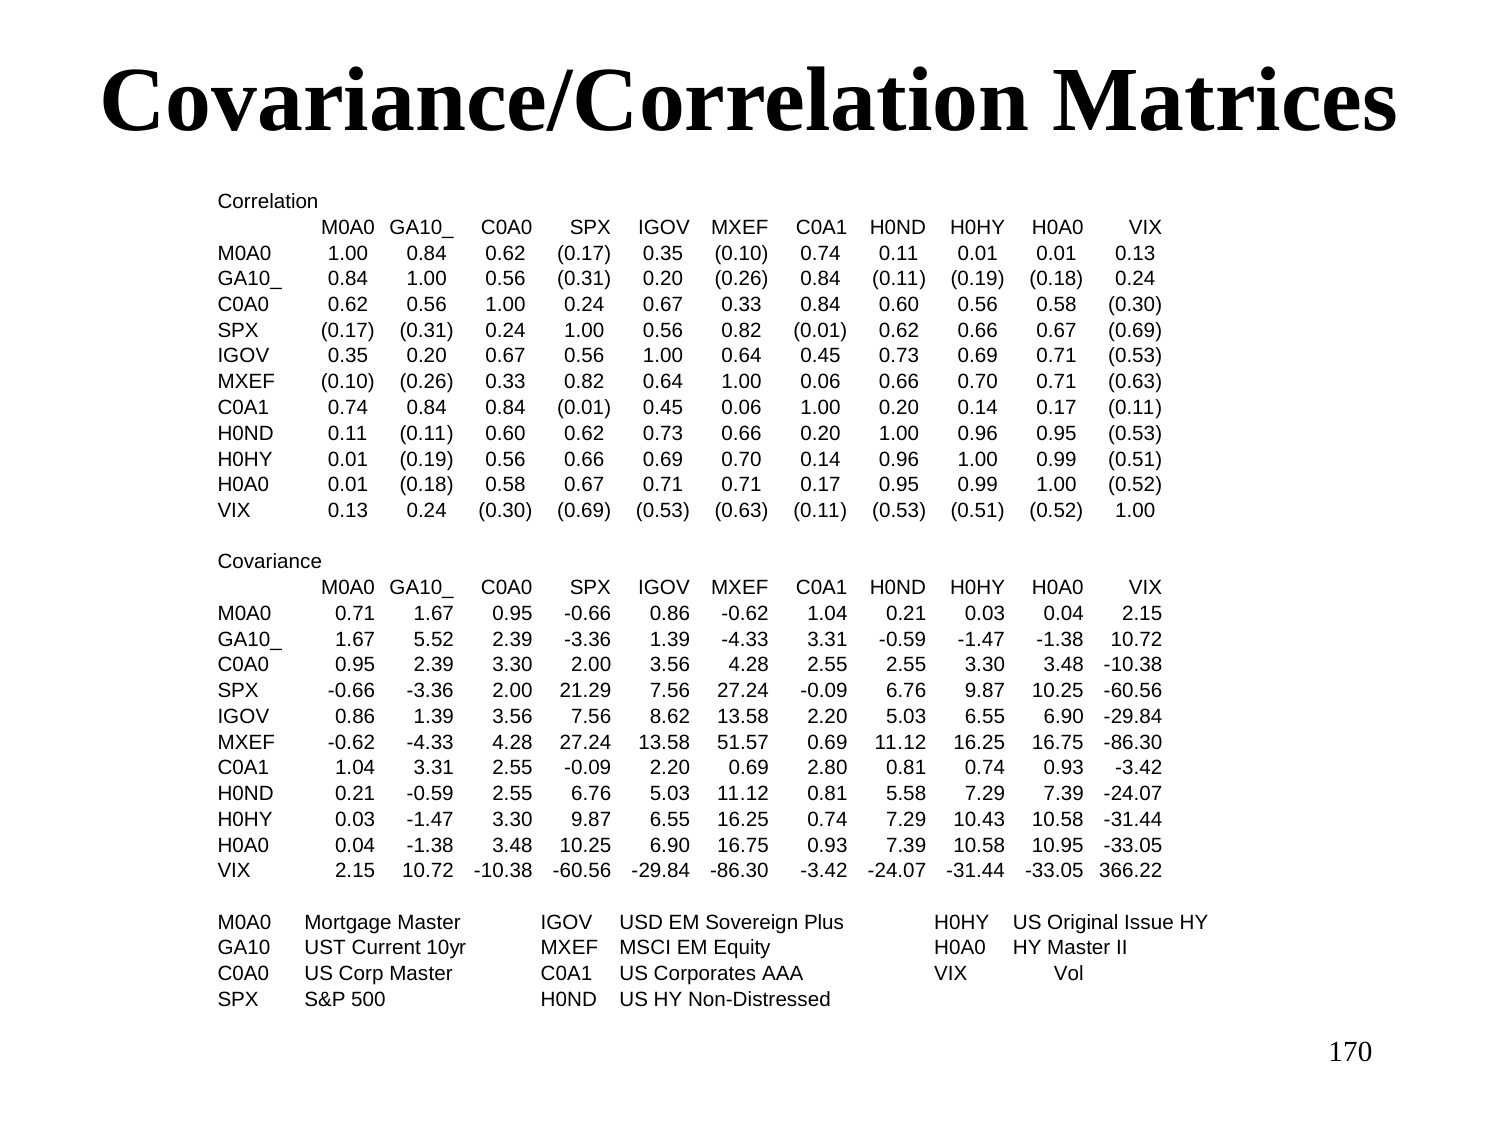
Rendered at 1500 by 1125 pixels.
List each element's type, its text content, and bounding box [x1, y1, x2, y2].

slide_number 170 [1074, 1024, 1388, 1101]
picture [212, 187, 1274, 1014]
title Covariance/Correlation Matrices [62, 0, 1438, 188]
